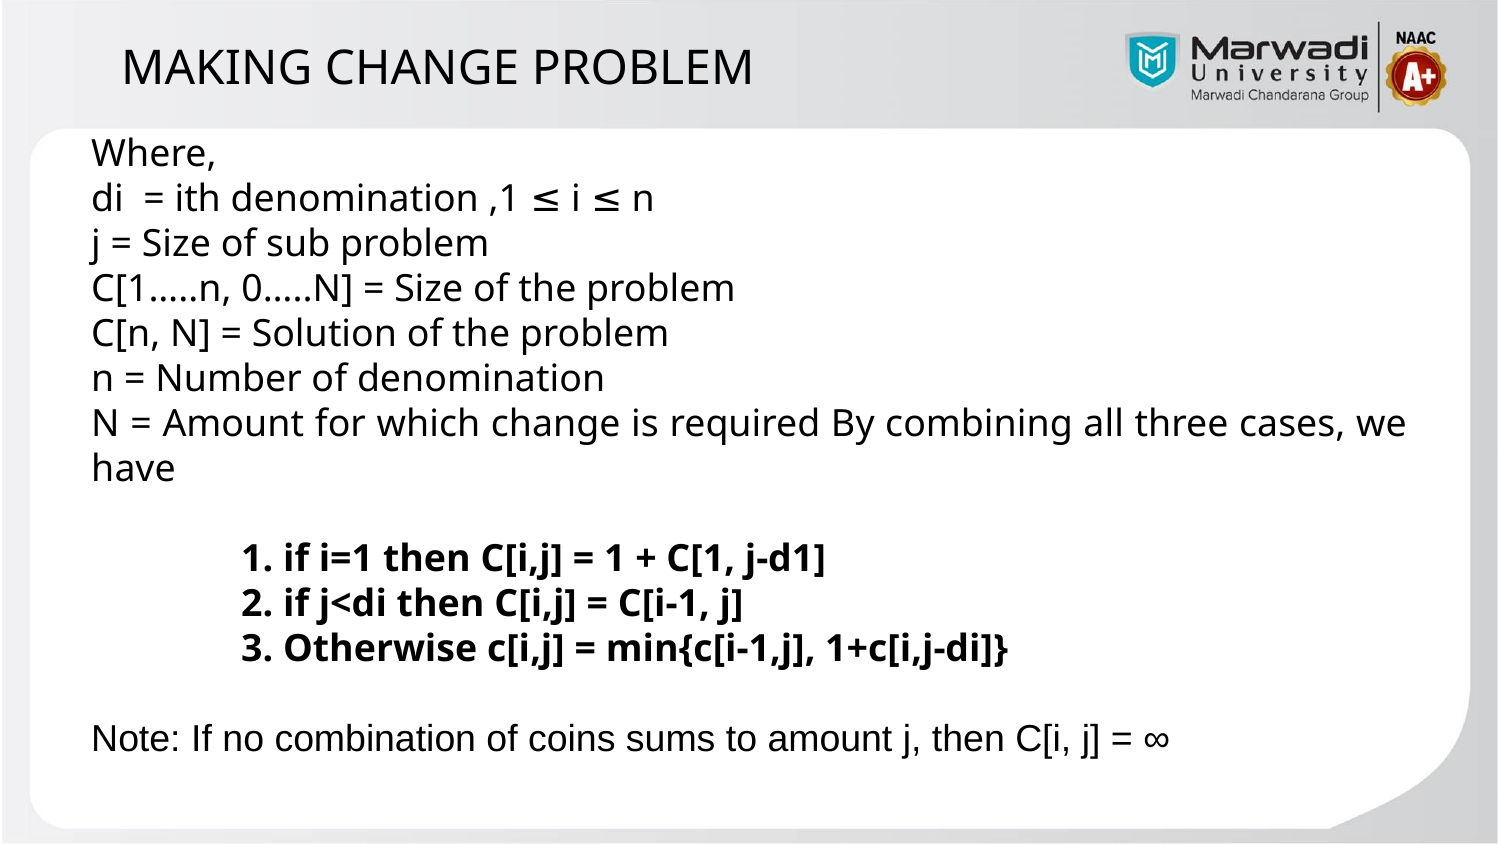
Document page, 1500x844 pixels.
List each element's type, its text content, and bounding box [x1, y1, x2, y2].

text_box MAKING CHANGE PROBLEM [105, 22, 1180, 110]
picture [1, 0, 1498, 844]
text_box Where, di = ith denomination ,1 ≤ i ≤ n j = Size of sub problem C[1…..n, 0…..N] = Size of the problem C[n, N] = Solution of the problem n = Number of denomination N = Amount for which change is required By combining all three cases, we have 1. if i=1 then C[i,j] = 1 + C[1, j-d1] 2. if j<di then C[i,j] = C[i-1, j] 3. Otherwise c[i,j] = min{c[i-1,j], 1+c[i,j-di]} Note: If no combination of coins sums to amount j, then C[i, j] = ∞ [76, 113, 1424, 774]
